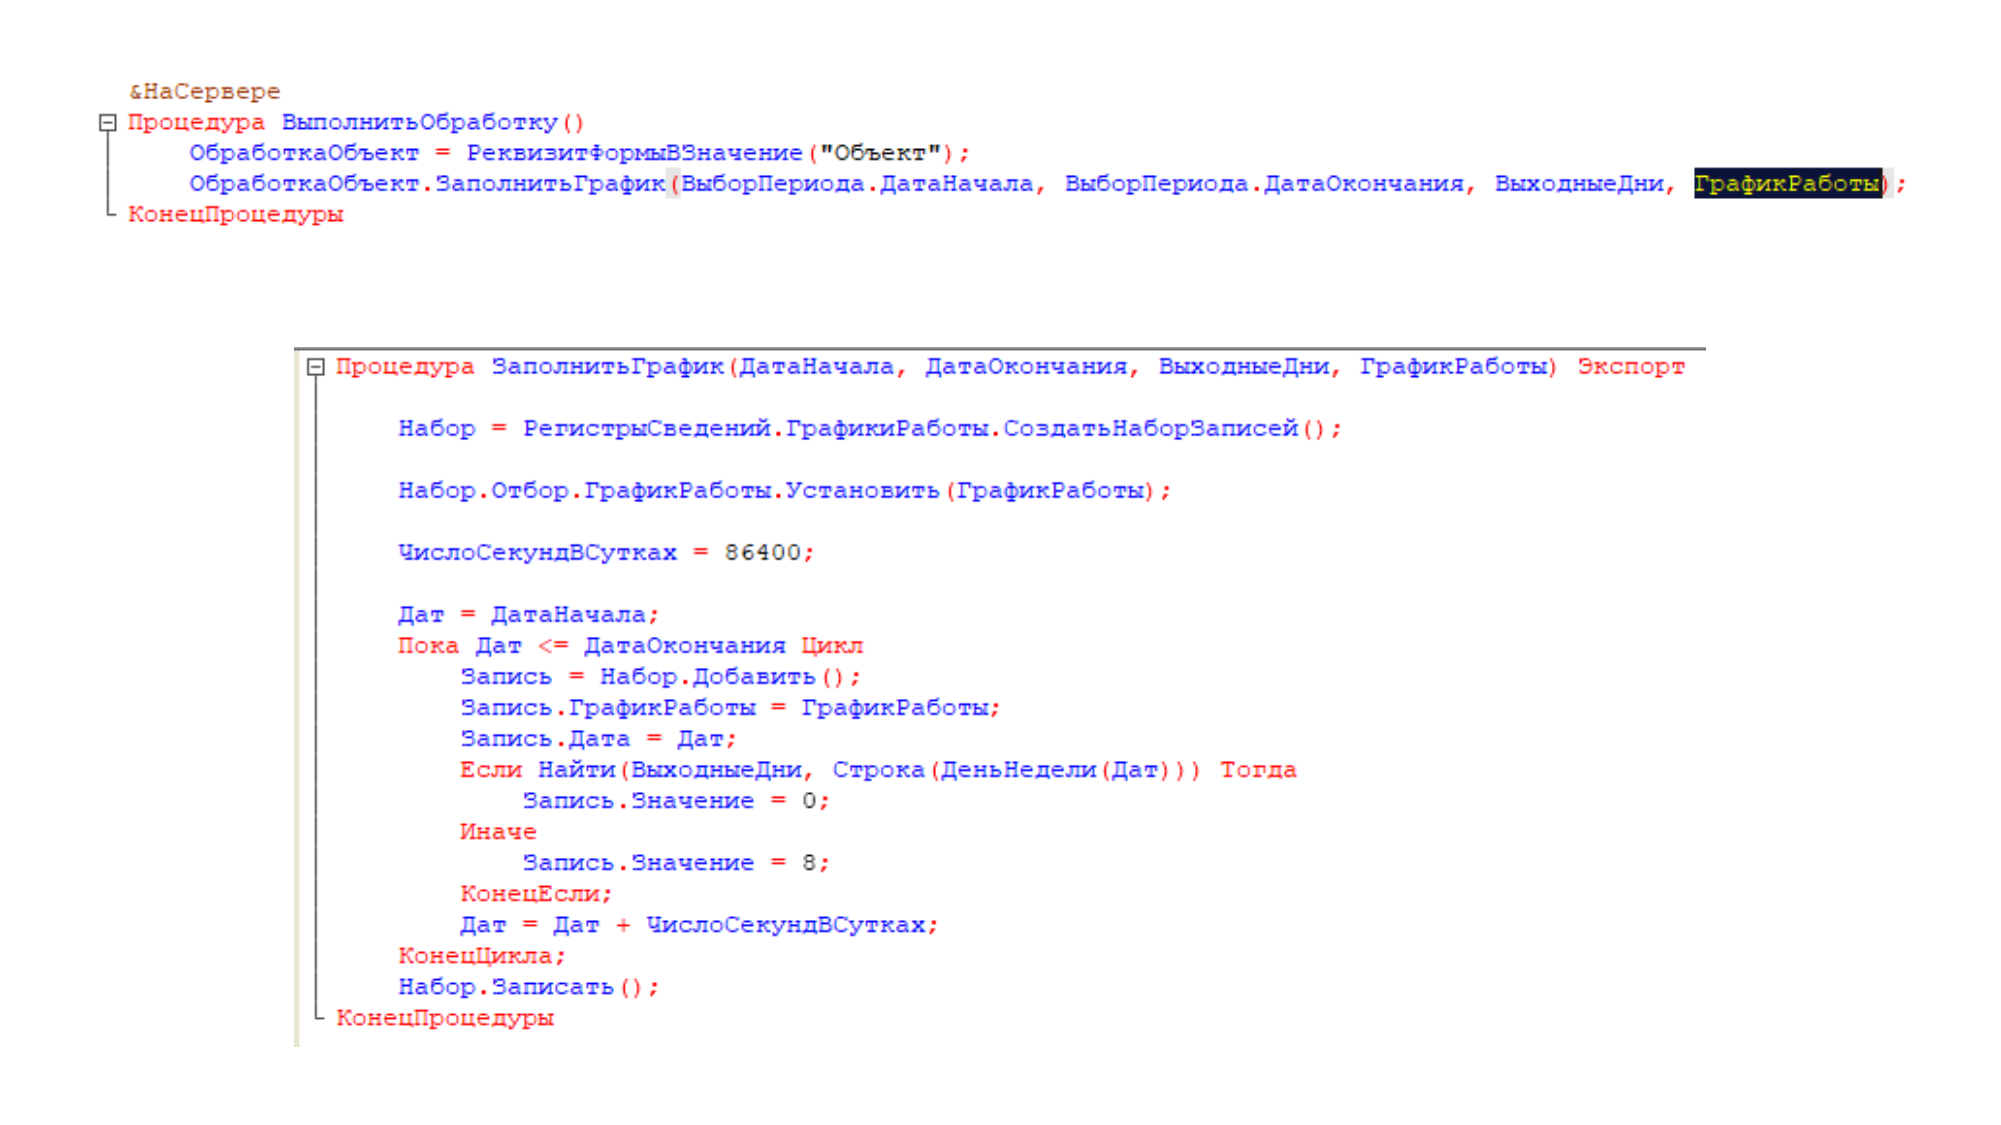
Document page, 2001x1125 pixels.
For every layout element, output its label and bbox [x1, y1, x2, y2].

picture [294, 347, 1706, 1047]
picture [92, 78, 1908, 245]
